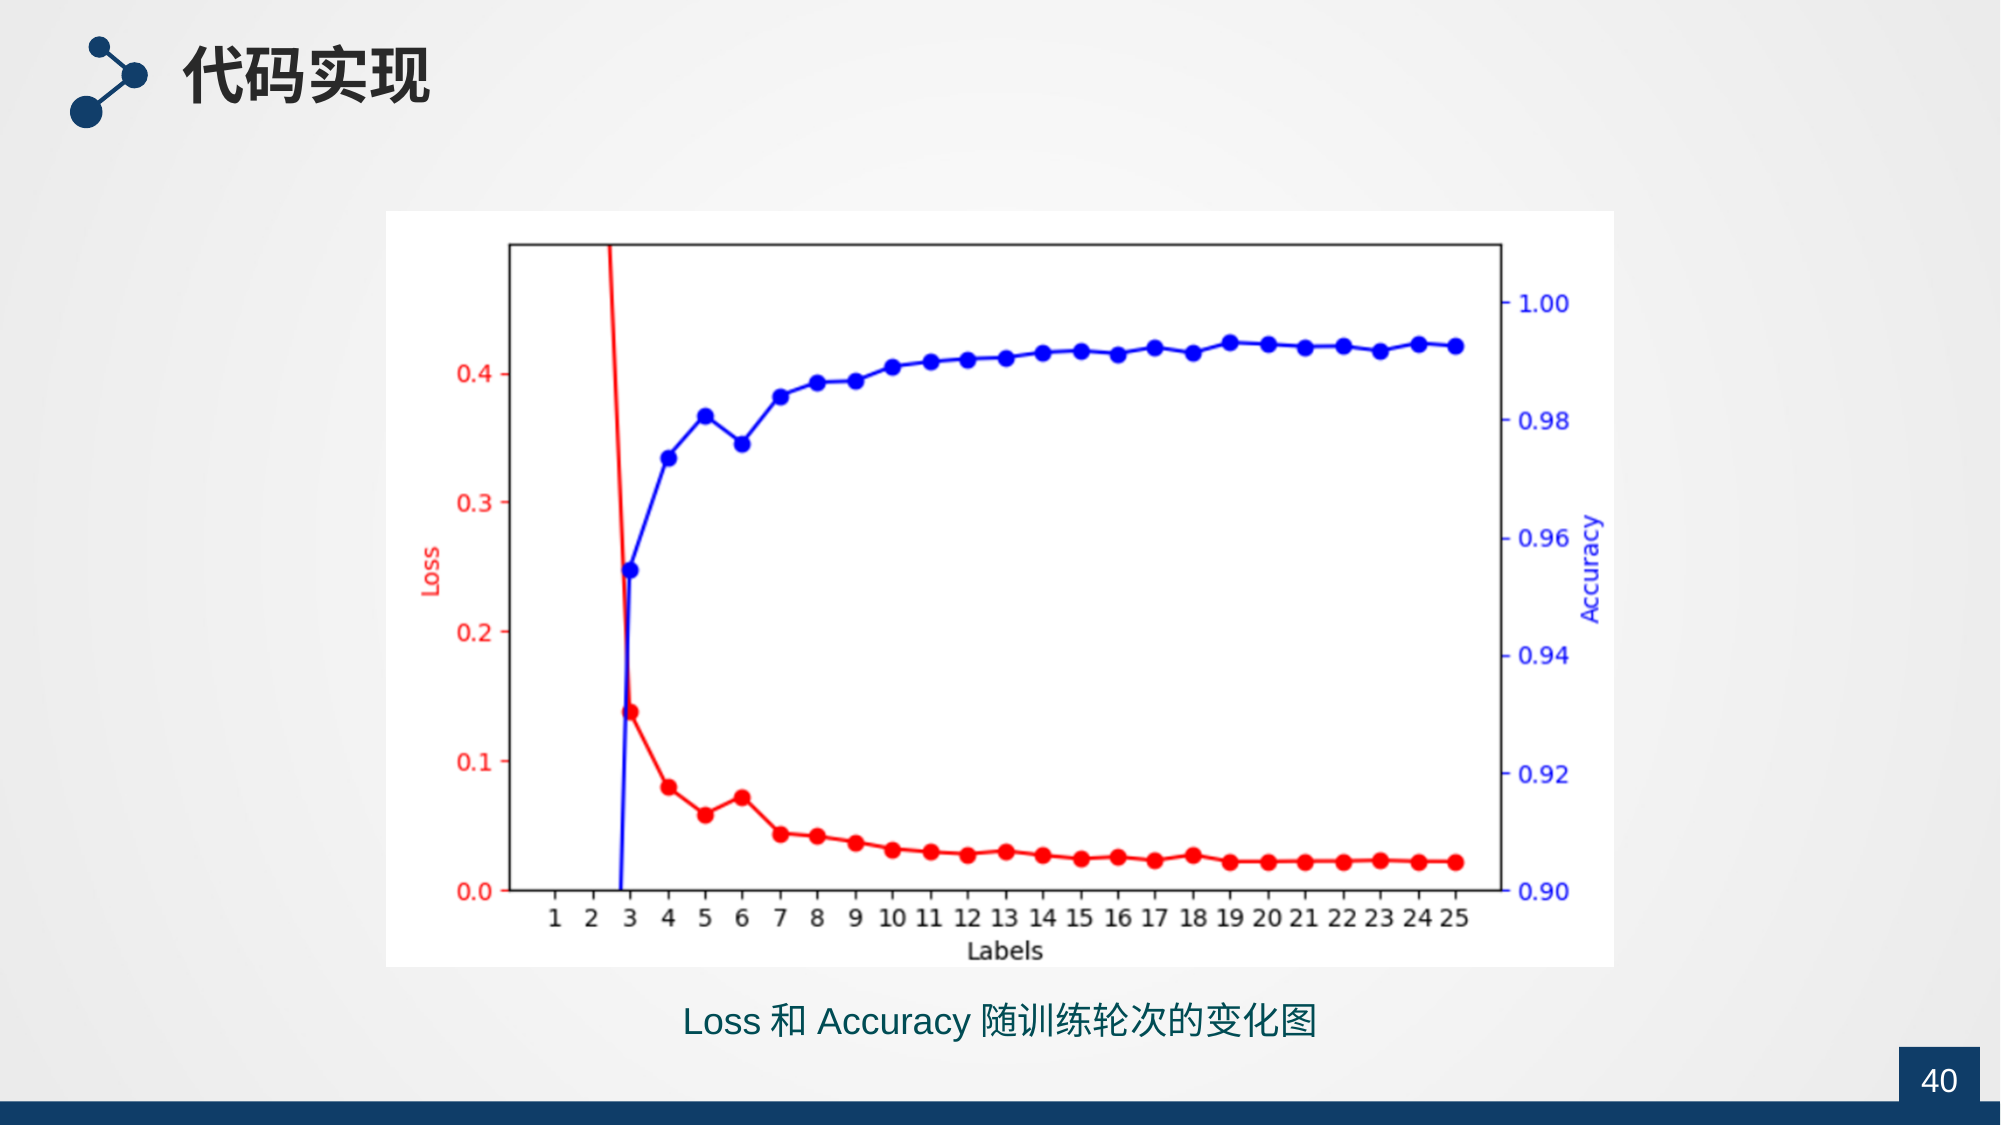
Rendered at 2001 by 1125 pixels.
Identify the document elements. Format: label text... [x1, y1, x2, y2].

text_box 代码实现 [167, 29, 448, 119]
text_box [69, 36, 148, 129]
text_box Loss和Accuracy随训练轮次的变化图 [378, 989, 1622, 1095]
picture [0, 0, 2001, 1125]
